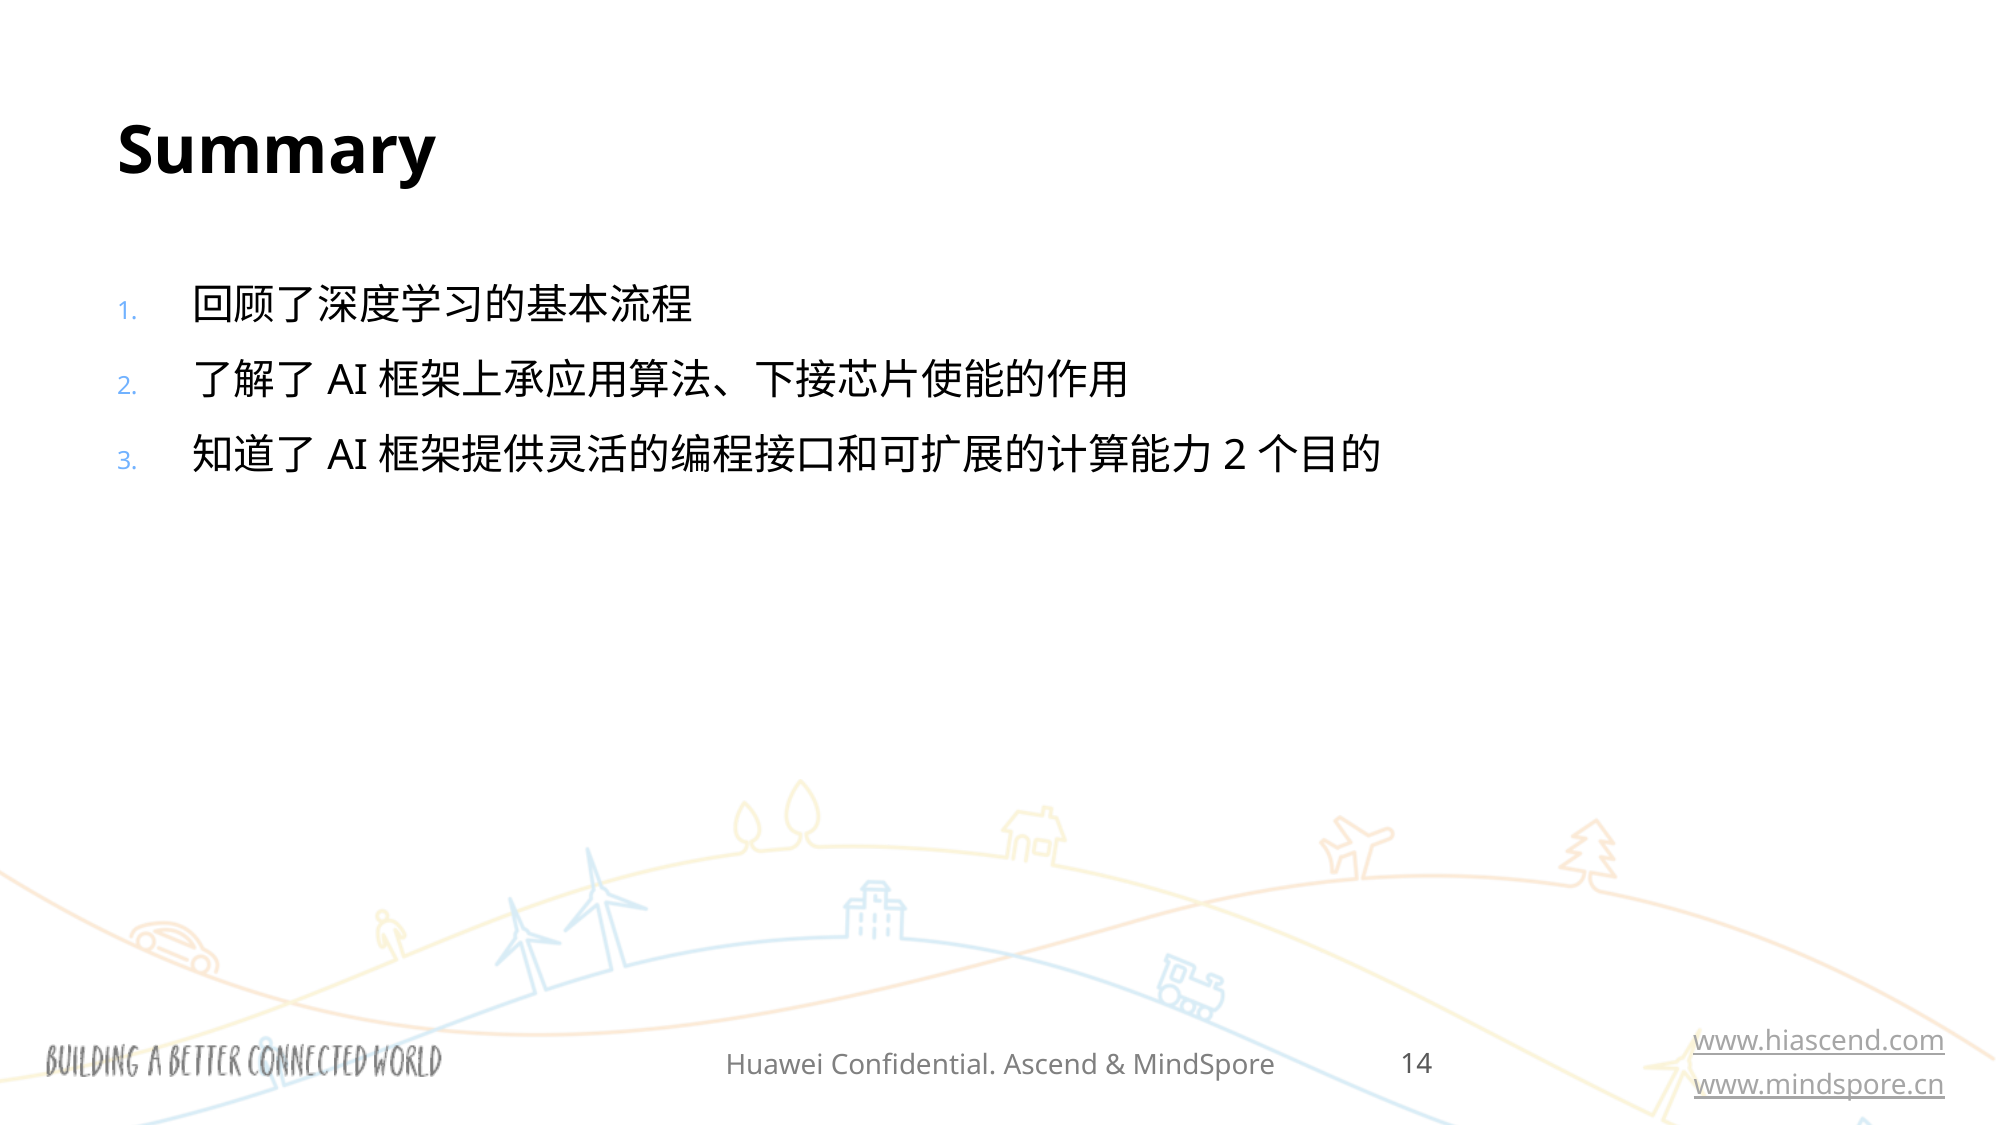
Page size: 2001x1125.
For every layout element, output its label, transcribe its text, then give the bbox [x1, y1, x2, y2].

list 回顾了深度学习的基本流程 了解了AI框架上承应用算法、下接芯片使能的作用 知道了AI框架提供灵活的编程接口和可扩展的计算能力2个目的 [102, 245, 1901, 988]
title Summary [102, 99, 1901, 197]
picture [23, 1023, 468, 1105]
